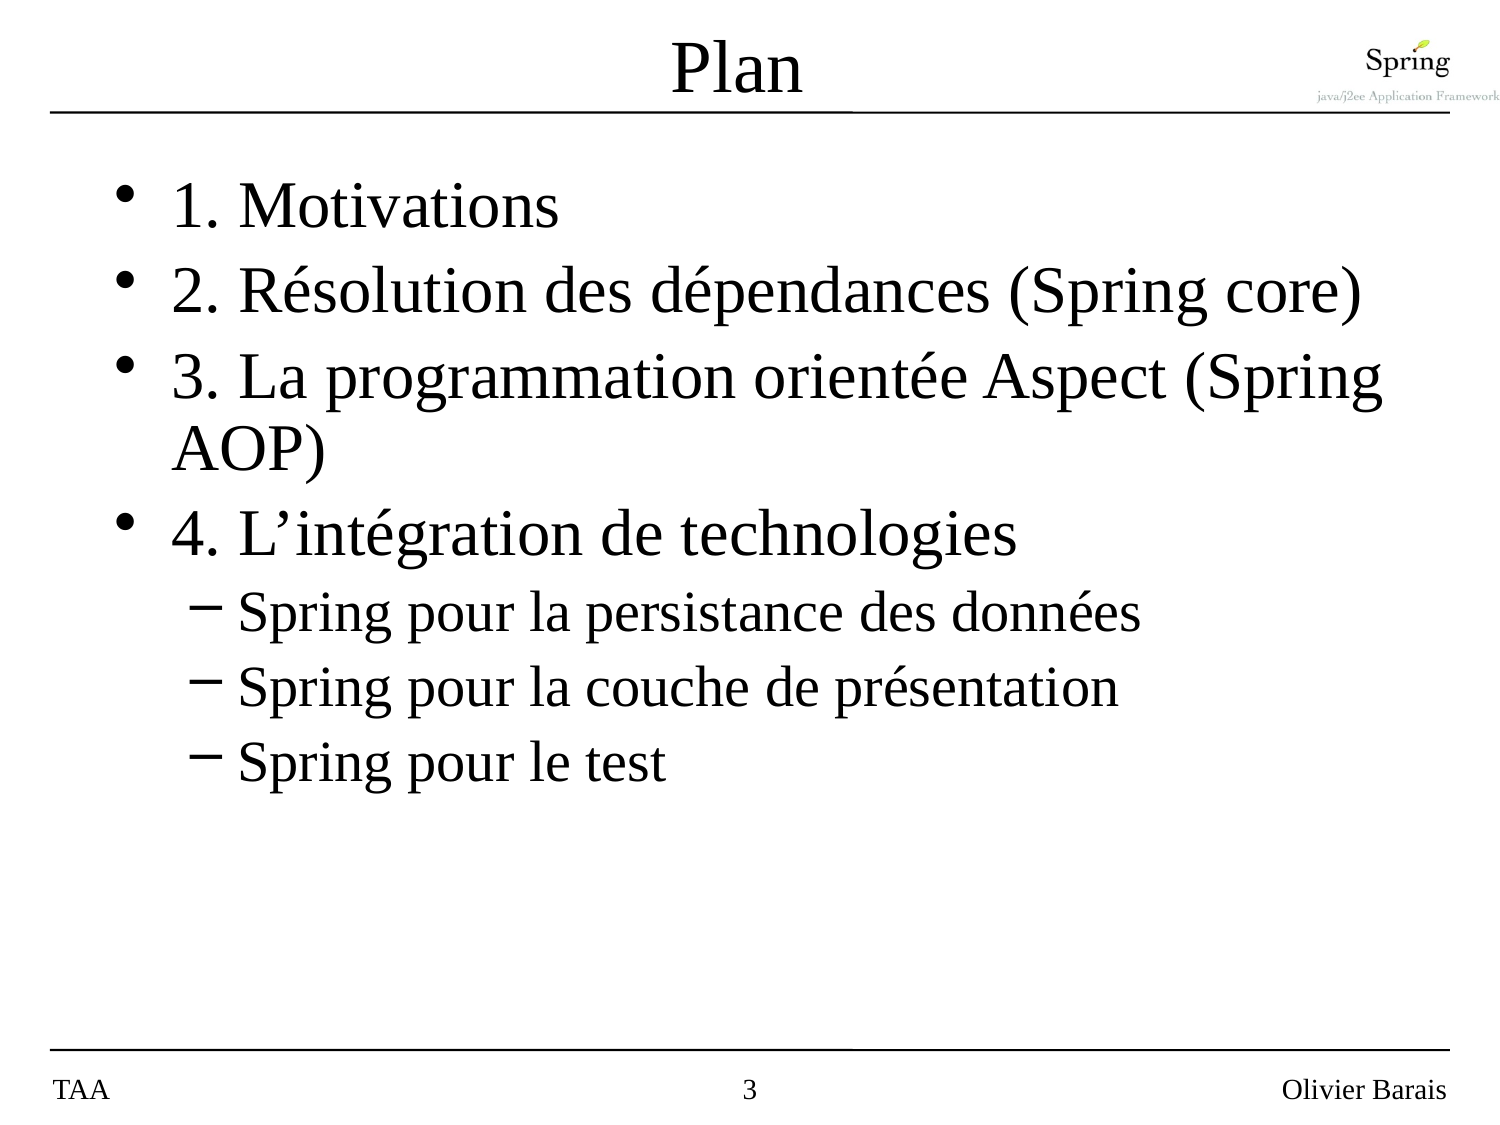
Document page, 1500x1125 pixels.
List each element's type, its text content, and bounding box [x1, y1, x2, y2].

footer 3 [512, 1062, 988, 1113]
slide_number Olivier Barais [1149, 1062, 1463, 1113]
title Plan [99, 24, 1375, 100]
slide_number TAA [37, 1062, 350, 1113]
picture [1316, 0, 1500, 106]
list 1. Motivations 2. Résolution des dépendances (Spring core) 3. La programmation orientée Aspect (Spring AOP) 4. L’intégration de technologies Spring pour la persistance des données Spring pour la couche de présentation Spring pour le test [99, 162, 1471, 838]
